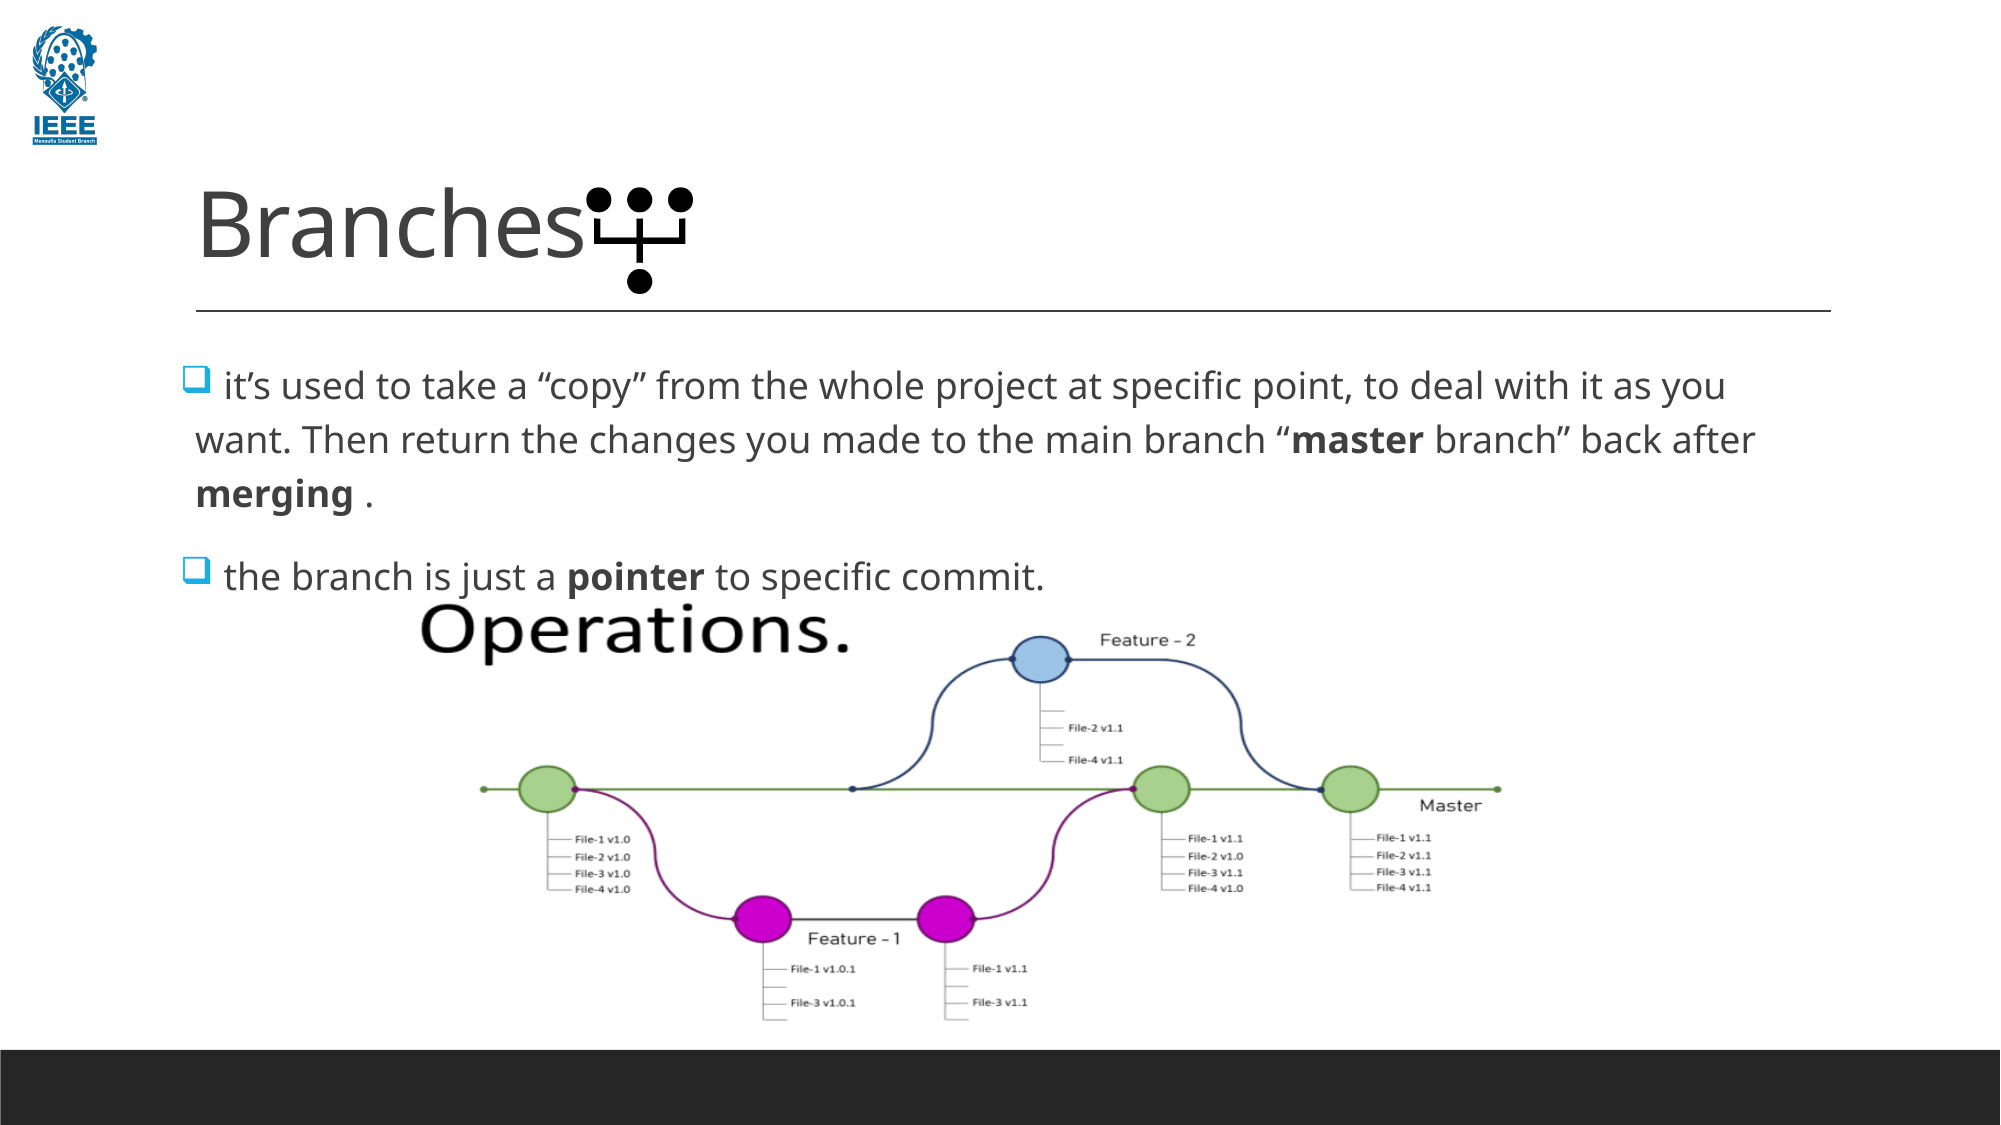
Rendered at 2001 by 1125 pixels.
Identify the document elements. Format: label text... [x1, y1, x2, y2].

title Branches [180, 47, 1830, 285]
picture [0, 19, 126, 152]
picture [563, 165, 715, 317]
picture [289, 596, 1566, 1025]
list it’s used to take a “copy” from the whole project at specific point, to deal with it as you want. Then return the changes you made to the main branch “master branch” back after merging . the branch is just a pointer to specific commit. [180, 345, 1830, 963]
